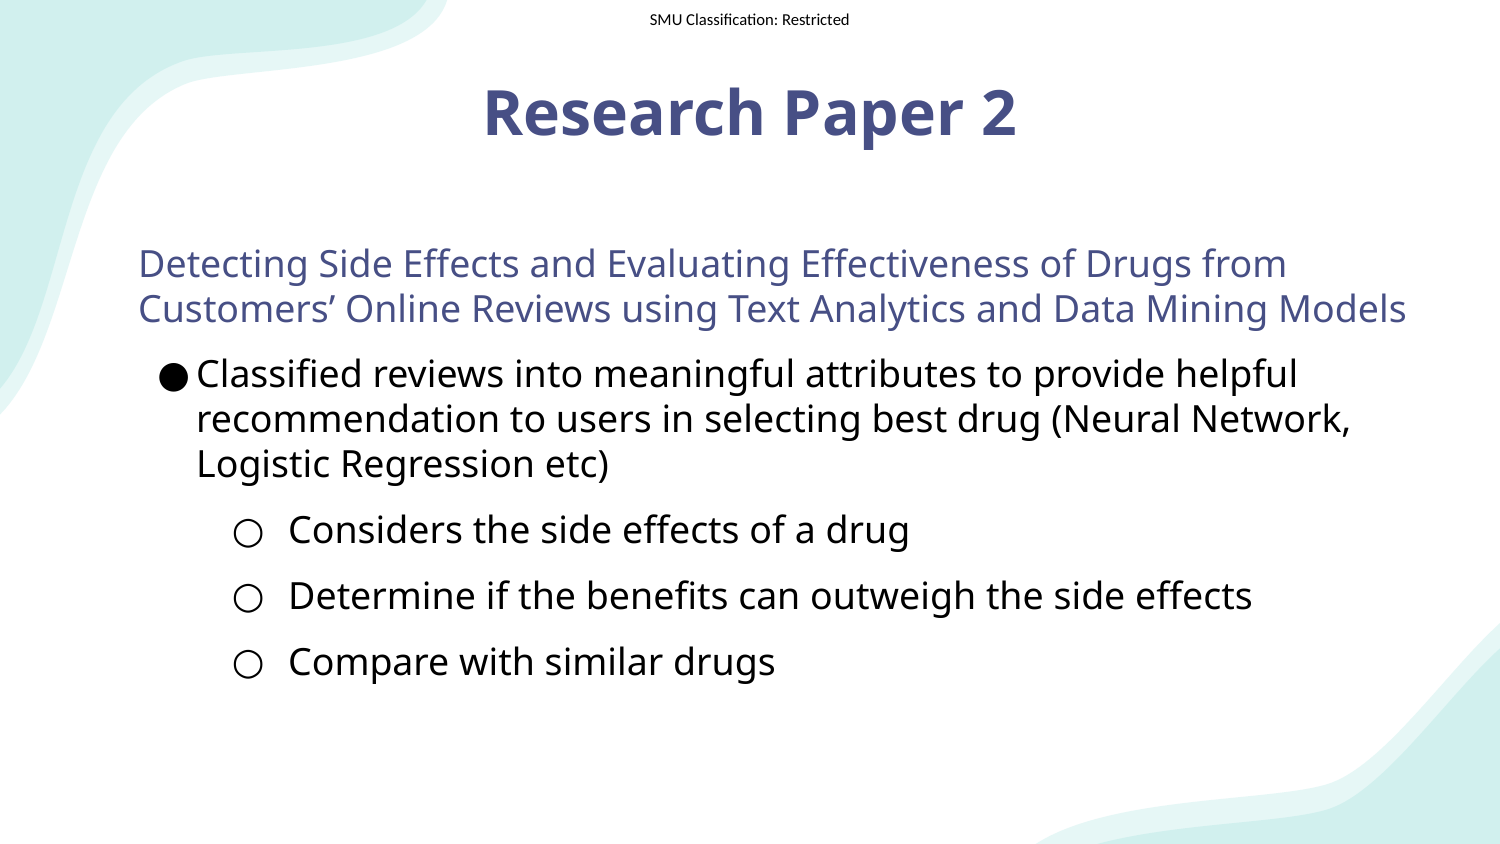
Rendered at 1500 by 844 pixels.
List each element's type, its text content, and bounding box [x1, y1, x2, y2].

list Detecting Side Effects and Evaluating Effectiveness of Drugs from Customers’ Online Reviews using Text Analytics and Data Mining Models Classified reviews into meaningful attributes to provide helpful recommendation to users in selecting best drug (Neural Network, Logistic Regression etc) Considers the side effects of a drug Determine if the benefits can outweigh the side effects Compare with similar drugs [138, 139, 1437, 784]
title Research Paper 2 [118, 72, 1382, 167]
